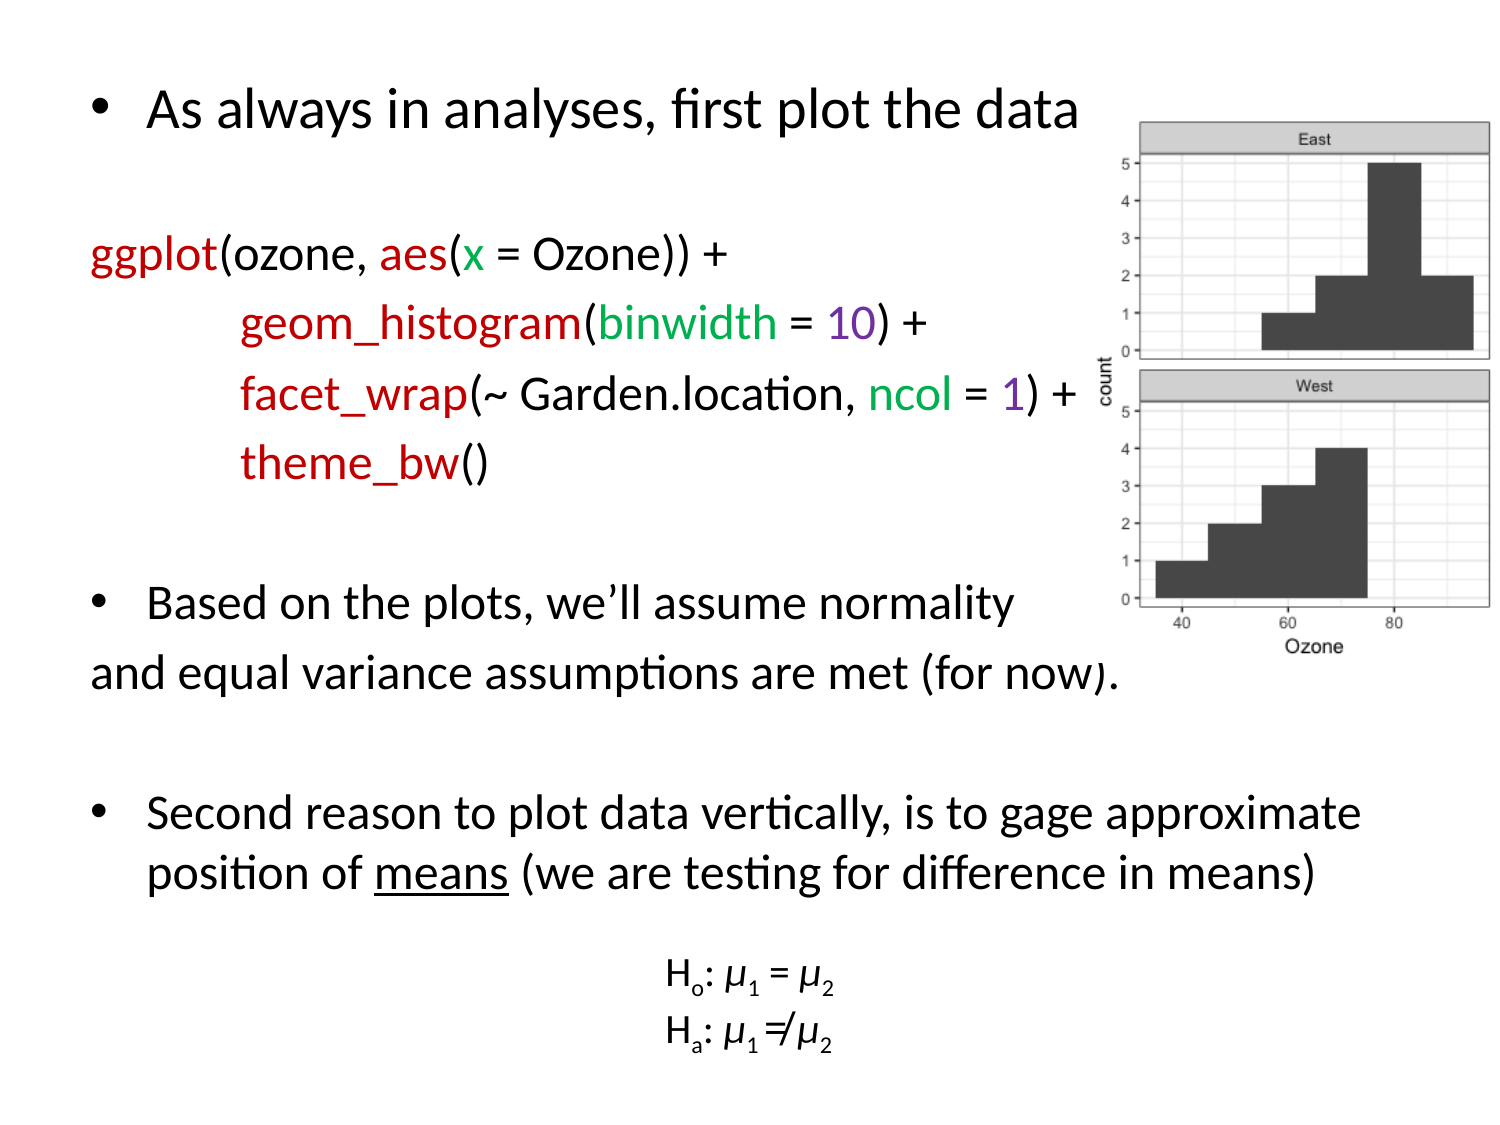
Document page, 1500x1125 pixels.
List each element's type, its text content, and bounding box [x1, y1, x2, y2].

list As always in analyses, first plot the data ggplot(ozone, aes(x = Ozone)) + geom_histogram(binwidth = 10) + facet_wrap(~ Garden.location, ncol = 1) + theme_bw() Based on the plots, we’ll assume normality and equal variance assumptions are met (for now). Second reason to plot data vertically, is to gage approximate position of means (we are testing for difference in means) [75, 62, 1425, 1075]
text_box Ho: μ1 = μ2 Ha: μ1 ≠ μ2 [650, 937, 850, 1066]
picture [1087, 112, 1500, 663]
